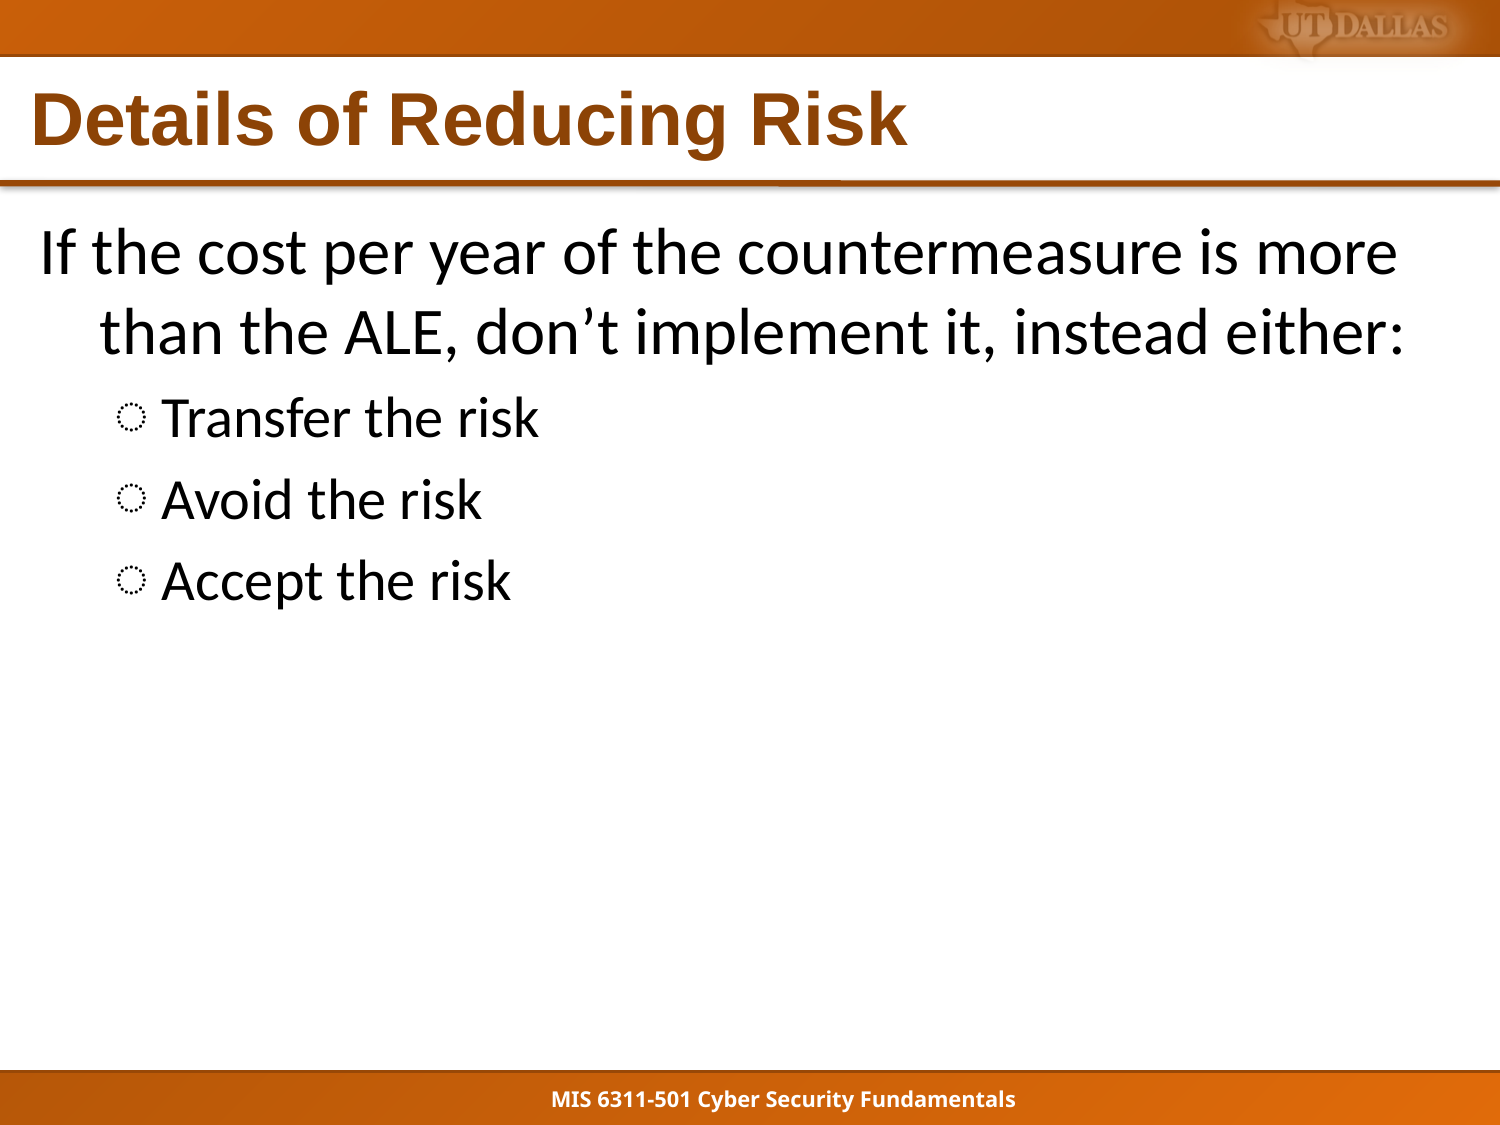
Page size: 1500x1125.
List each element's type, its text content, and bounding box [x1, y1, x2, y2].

picture [1218, 0, 1500, 64]
list If the cost per year of the countermeasure is more than the ALE, don’t implement it, instead either: Transfer the risk Avoid the risk Accept the risk [24, 199, 1500, 1077]
title Details of Reducing Risk [0, 64, 1500, 178]
